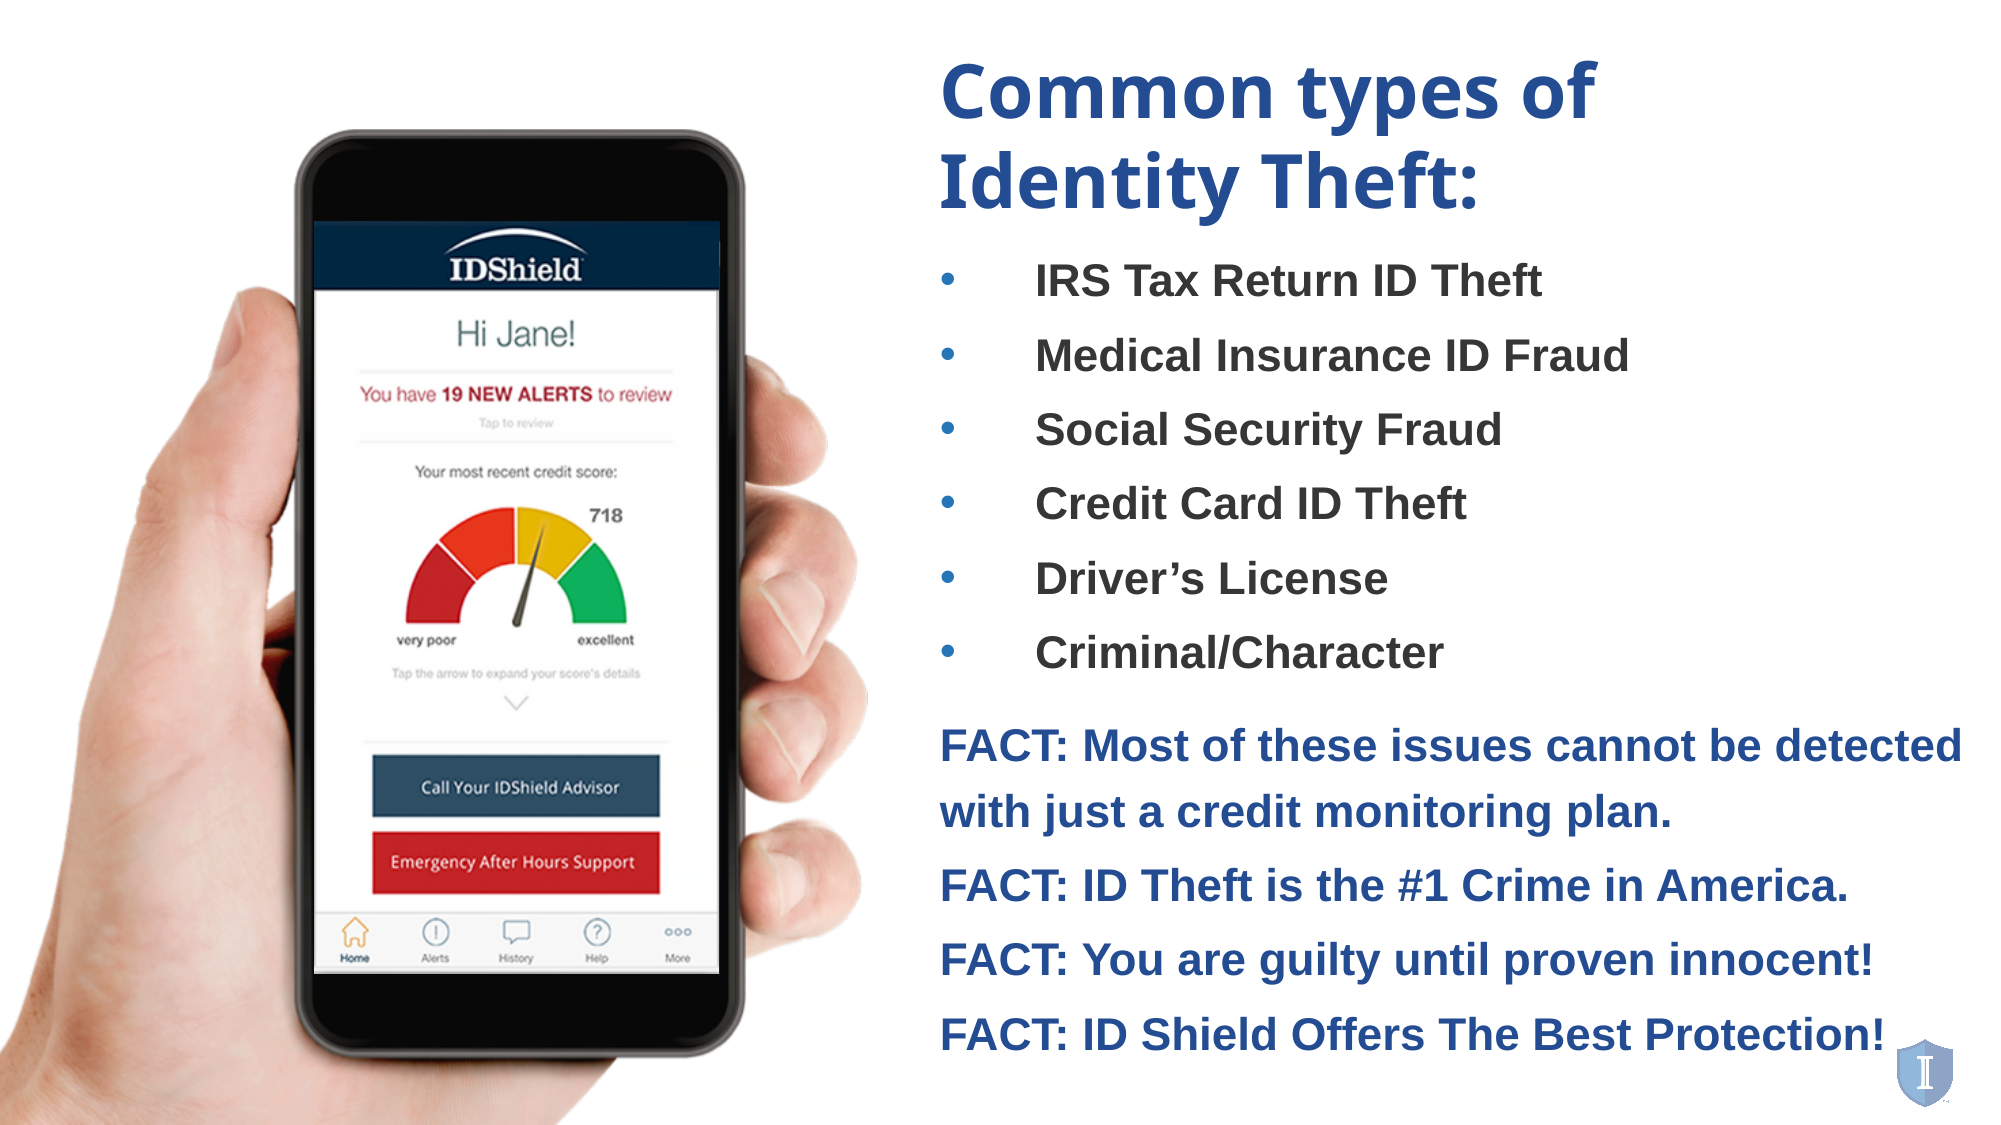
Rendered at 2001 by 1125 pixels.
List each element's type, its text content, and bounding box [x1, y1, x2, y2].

picture [314, 221, 719, 975]
list IRS Tax Return ID Theft Medical Insurance ID Fraud Social Security Fraud Credit Card ID Theft Driver’s License Criminal/Character FACT: Most of these issues cannot be detected with just a credit monitoring plan. FACT: ID Theft is the #1 Crime in America. FACT: You are guilty until proven innocent! FACT: ID Shield Offers The Best Protection! [924, 243, 2000, 1080]
text_box Common types of Identity Theft: [924, 35, 1975, 231]
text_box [0, 116, 881, 1125]
